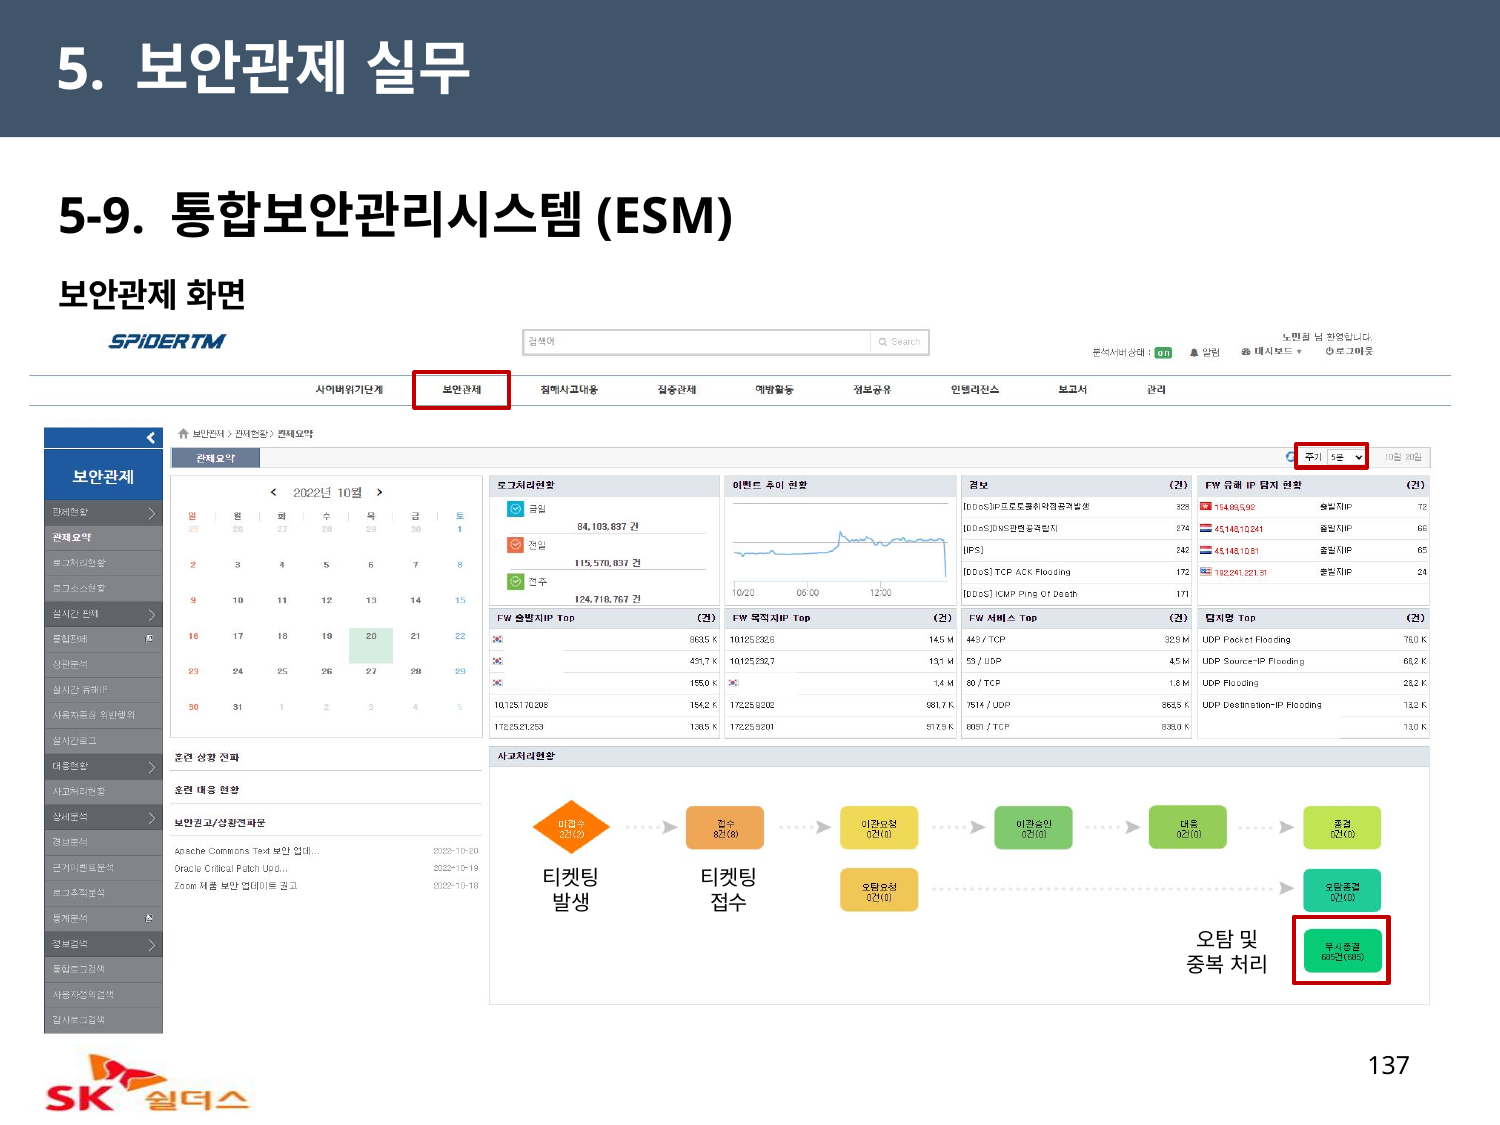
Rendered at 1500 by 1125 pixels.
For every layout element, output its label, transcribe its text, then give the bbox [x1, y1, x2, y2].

text_box 5. 보안관제 실무 [39, 17, 752, 116]
slide_number 137 [1074, 1043, 1425, 1103]
picture [17, 1044, 267, 1121]
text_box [29, 314, 1452, 1035]
text_box 5-9. 통합보안관리시스템(ESM) [42, 171, 1461, 257]
text_box 보안관제 화면 [43, 267, 1459, 322]
